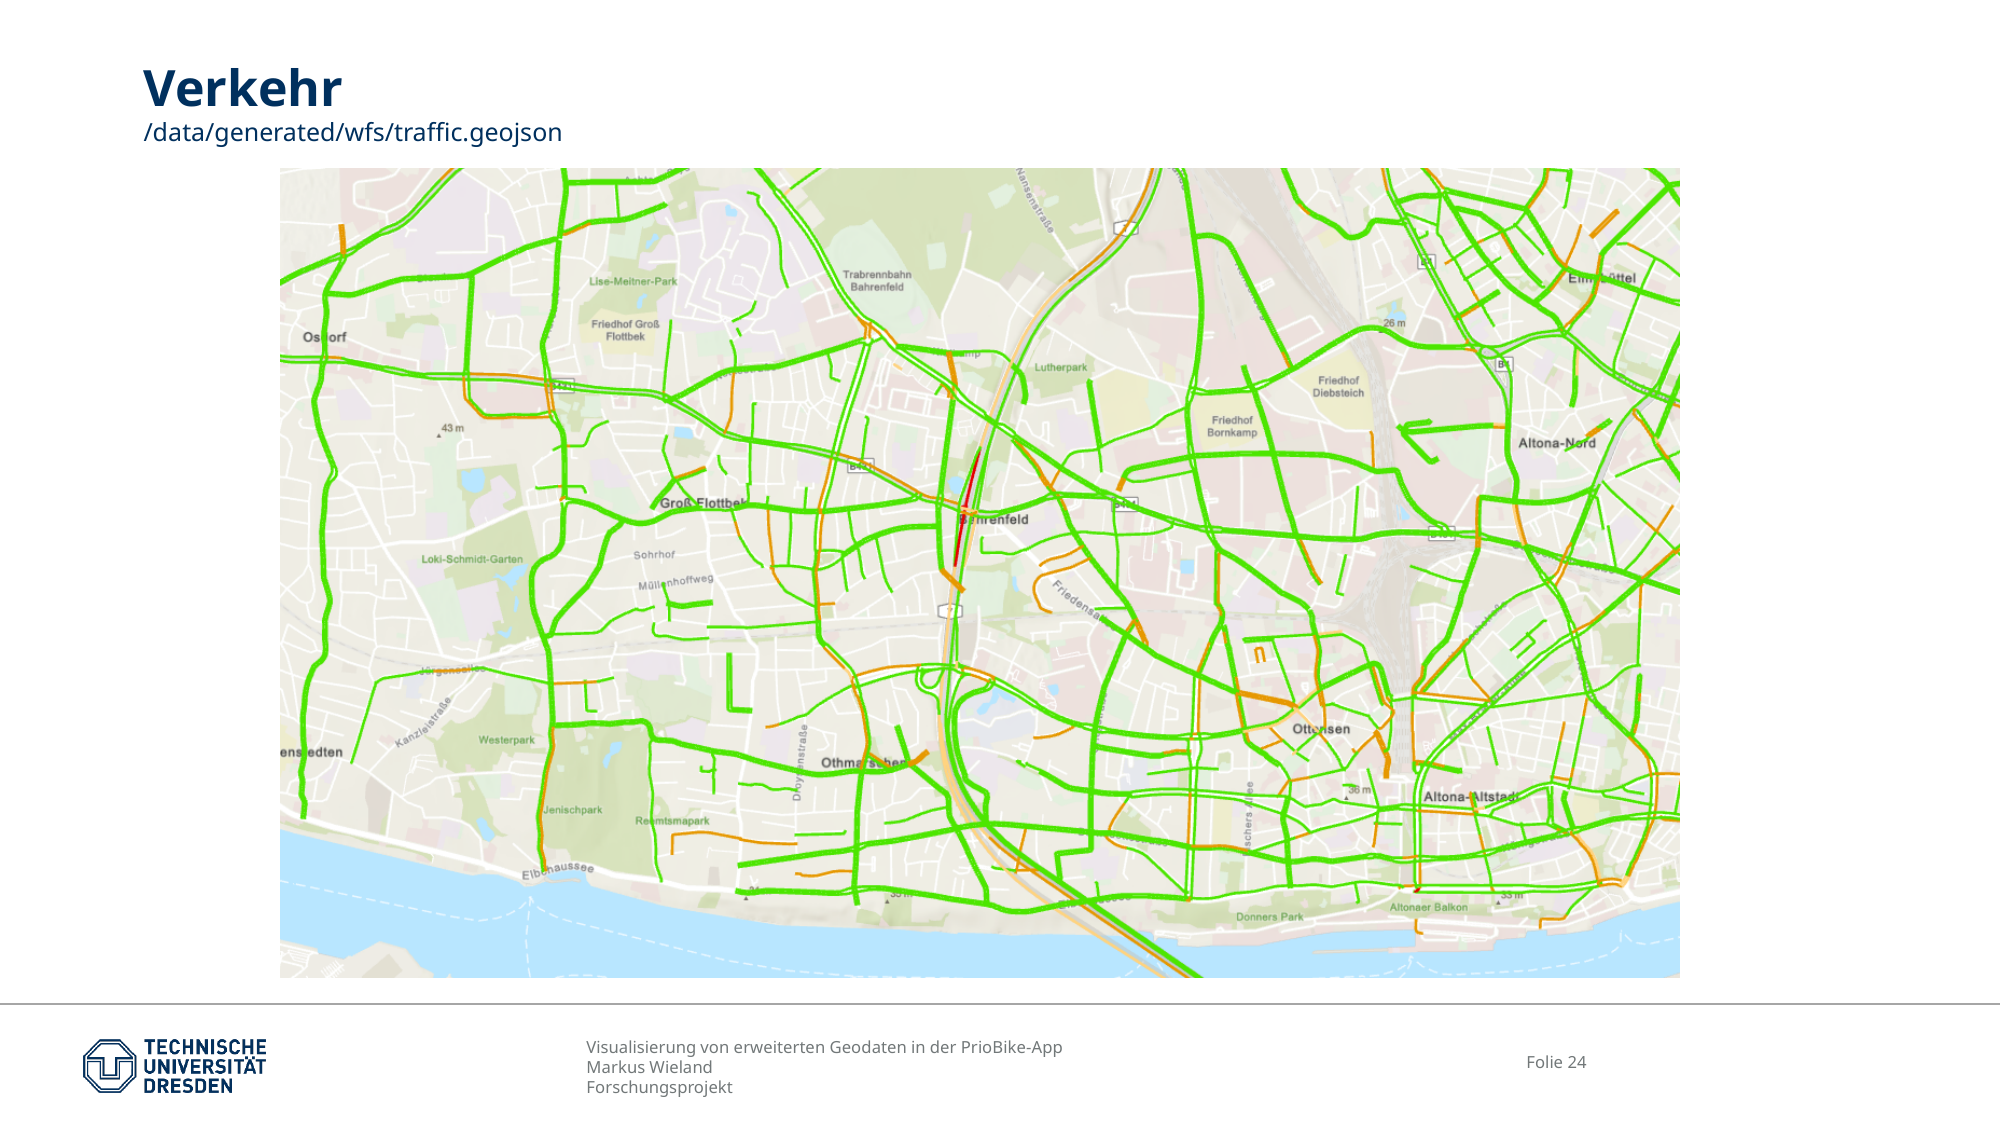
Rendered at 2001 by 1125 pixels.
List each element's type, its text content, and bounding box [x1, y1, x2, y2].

picture [83, 1039, 266, 1093]
title Verkehr /data/generated/wfs/traffic.geojson [143, 56, 1880, 169]
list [280, 168, 1680, 978]
